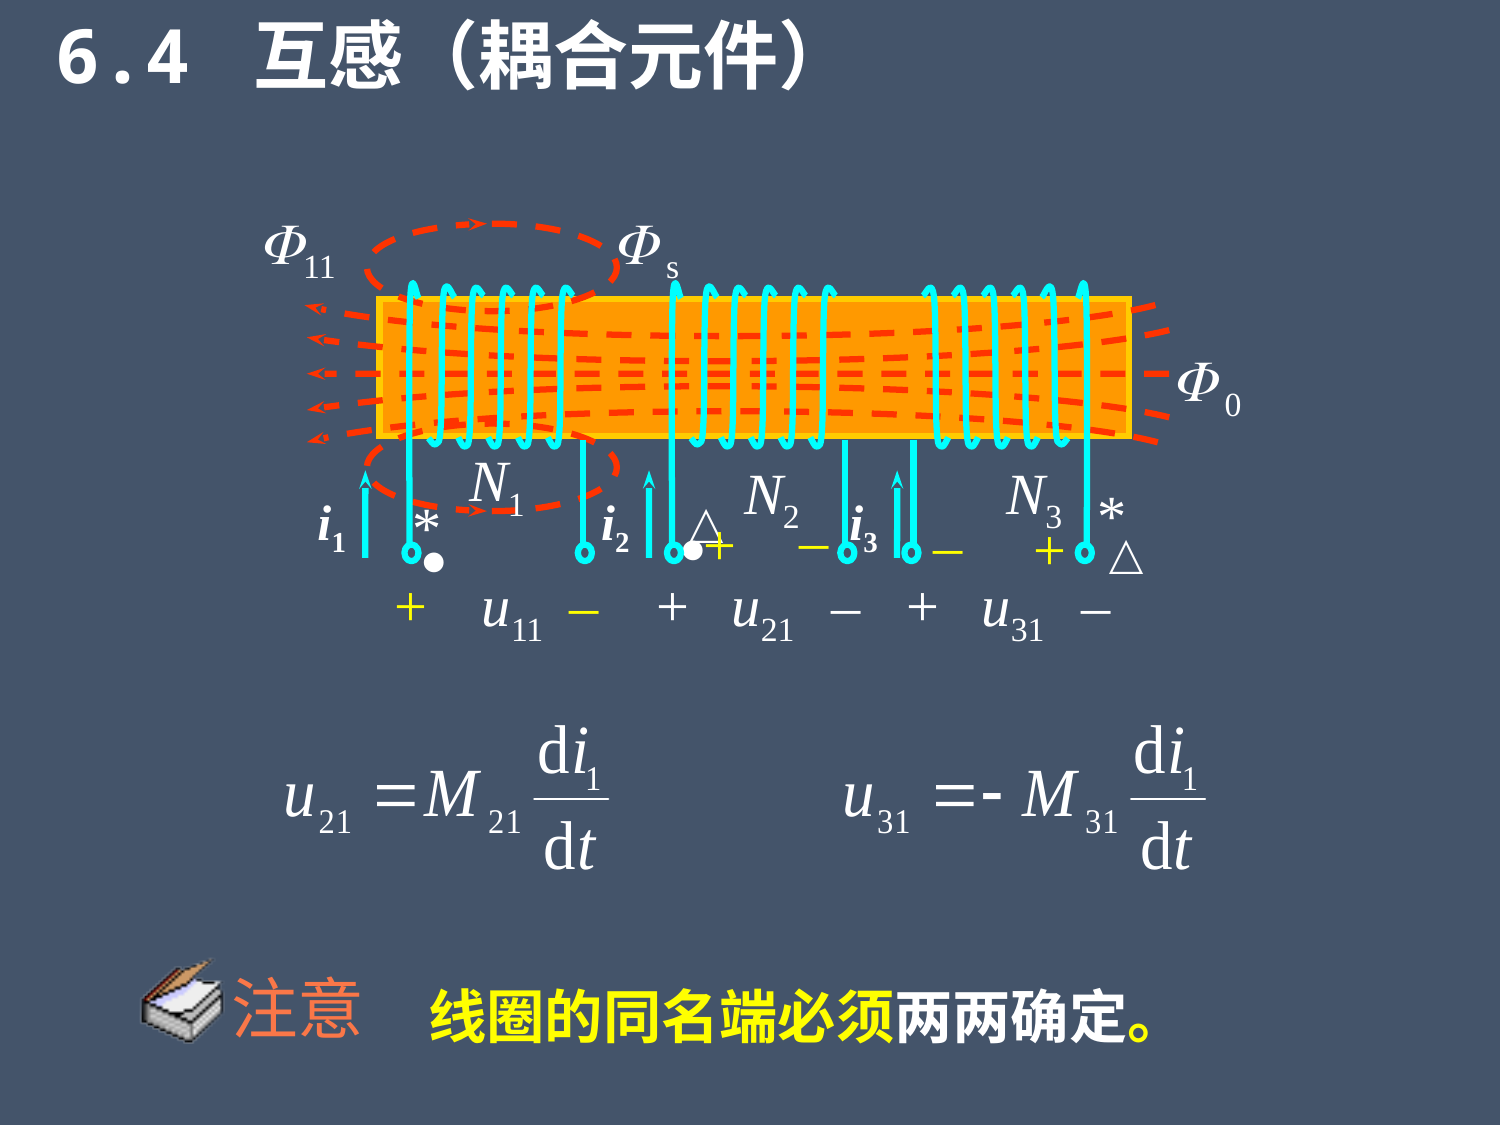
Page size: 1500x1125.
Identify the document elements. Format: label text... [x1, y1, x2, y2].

text_box [154, 178, 993, 254]
text_box 6.4 互感（耦合元件） [28, 0, 880, 106]
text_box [108, 934, 412, 1075]
text_box 线圈的同名端必须两两确定。 [413, 972, 1328, 1058]
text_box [243, 198, 1284, 647]
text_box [276, 707, 1216, 883]
